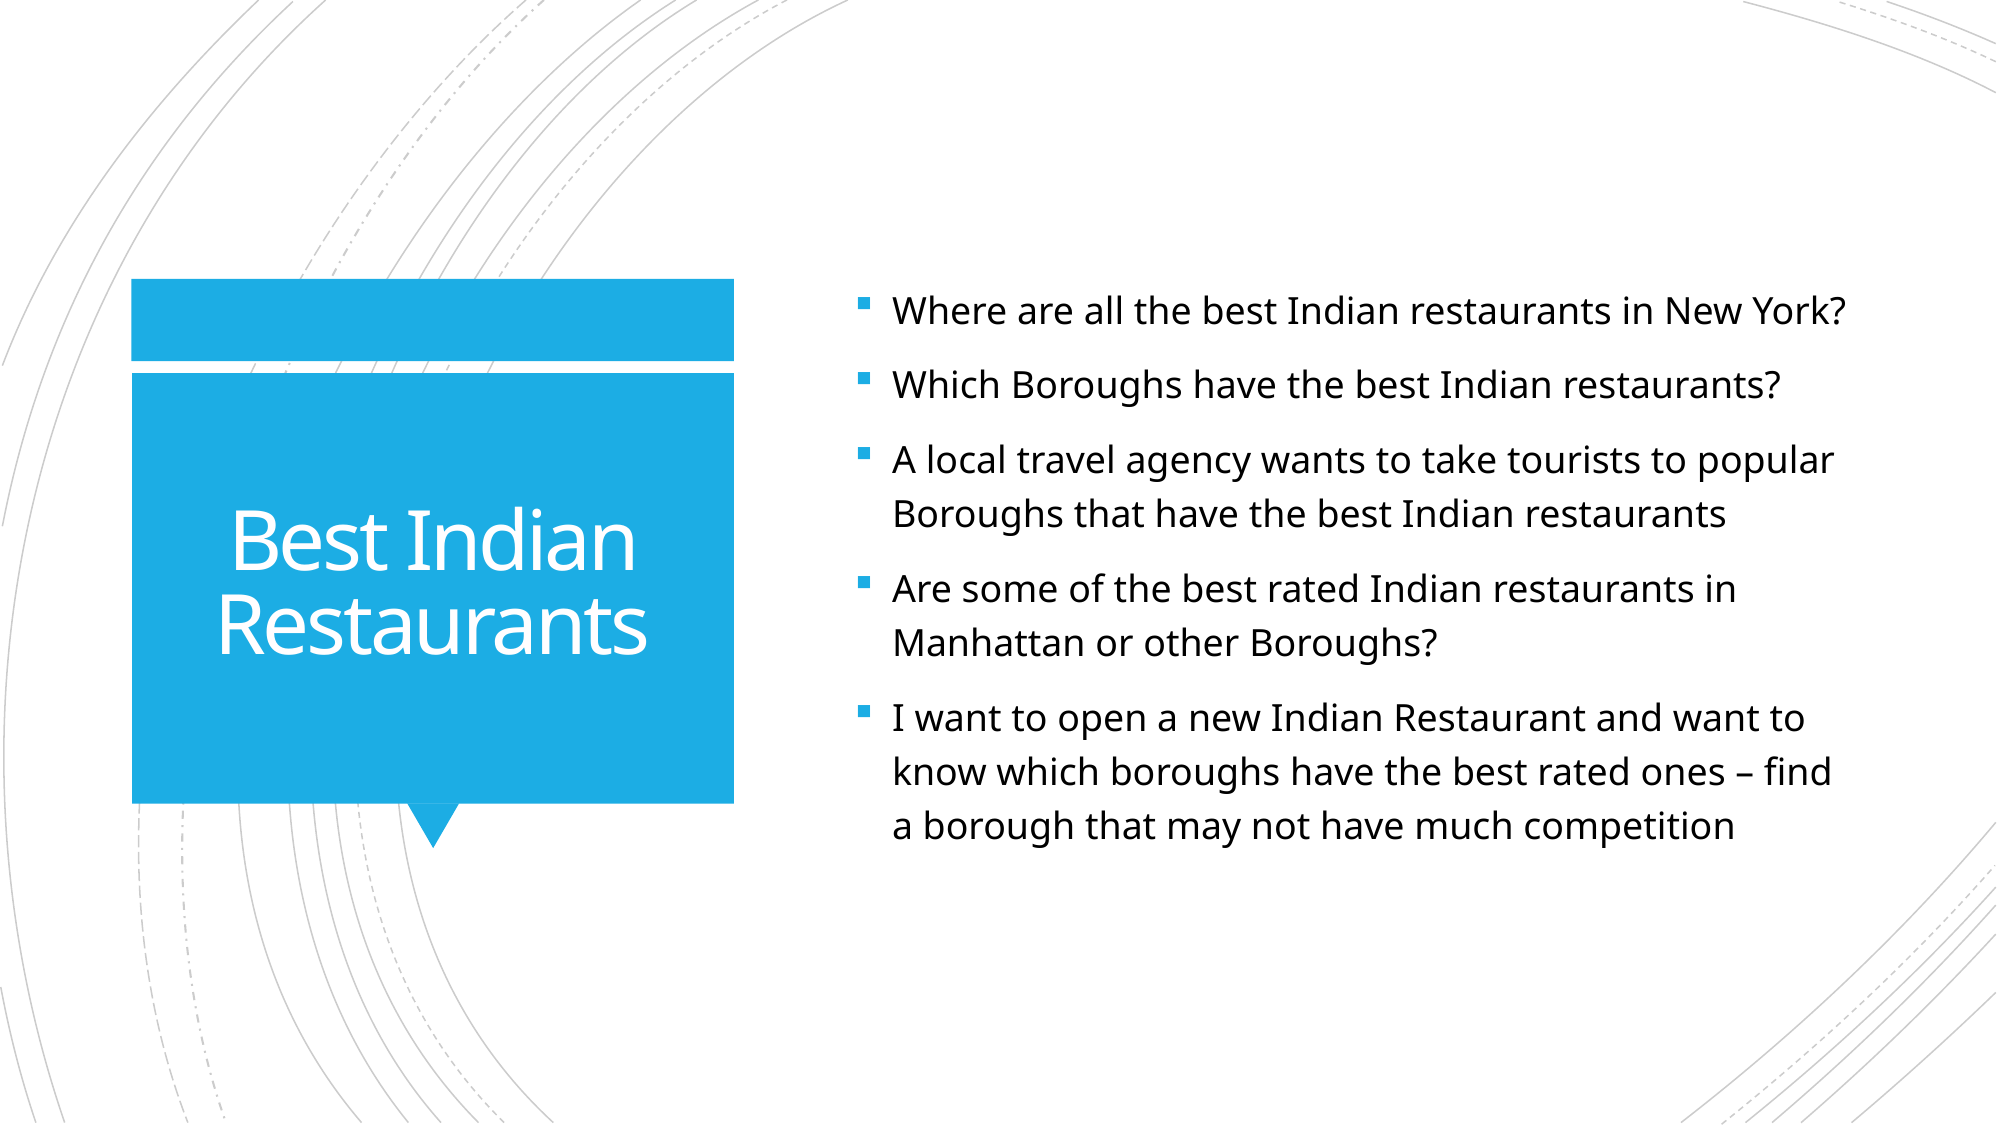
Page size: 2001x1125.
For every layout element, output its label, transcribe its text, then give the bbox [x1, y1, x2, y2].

list Where are all the best Indian restaurants in New York? Which Boroughs have the best Indian restaurants? A local travel agency wants to take tourists to popular Boroughs that have the best Indian restaurants Are some of the best rated Indian restaurants in Manhattan or other Boroughs? I want to open a new Indian Restaurant and want to know which boroughs have the best rated ones – find a borough that may not have much competition [839, 131, 1871, 993]
title Best Indian Restaurants [145, 385, 720, 789]
